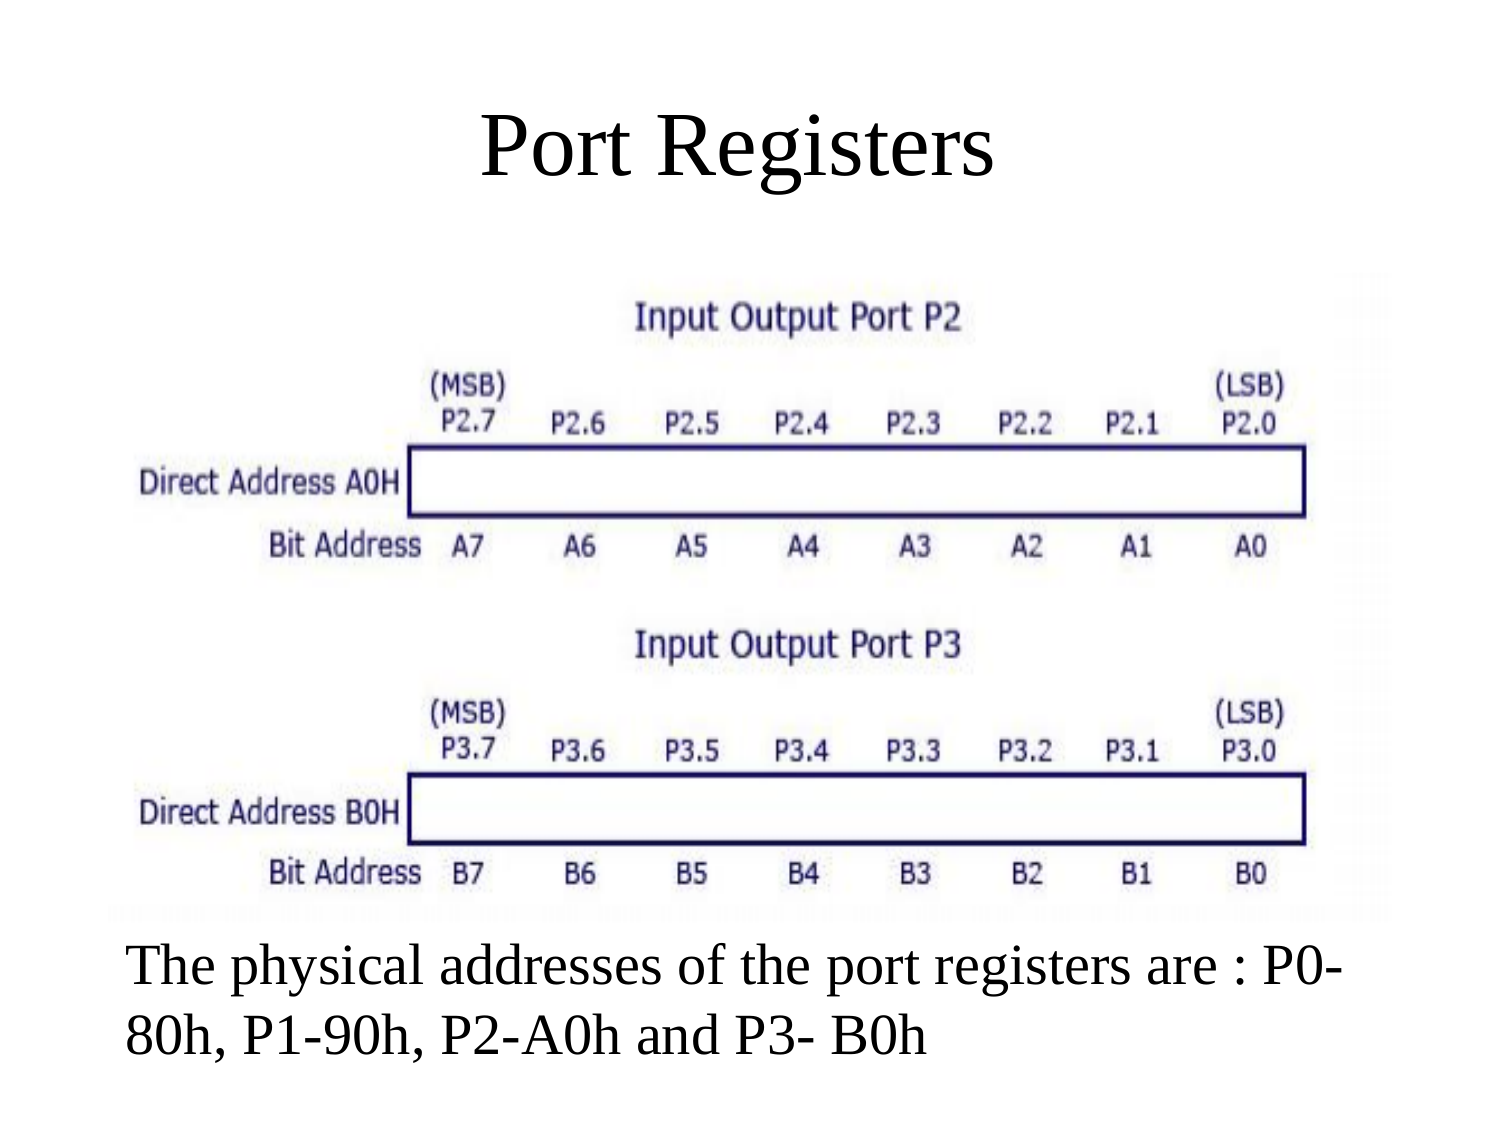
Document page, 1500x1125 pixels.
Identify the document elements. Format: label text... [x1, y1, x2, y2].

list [108, 272, 1392, 923]
text_box The physical addresses of the port registers are : P0-80h, P1-90h, P2-A0h and P3- B0h [110, 918, 1430, 1074]
title Port Registers [75, 45, 1425, 233]
